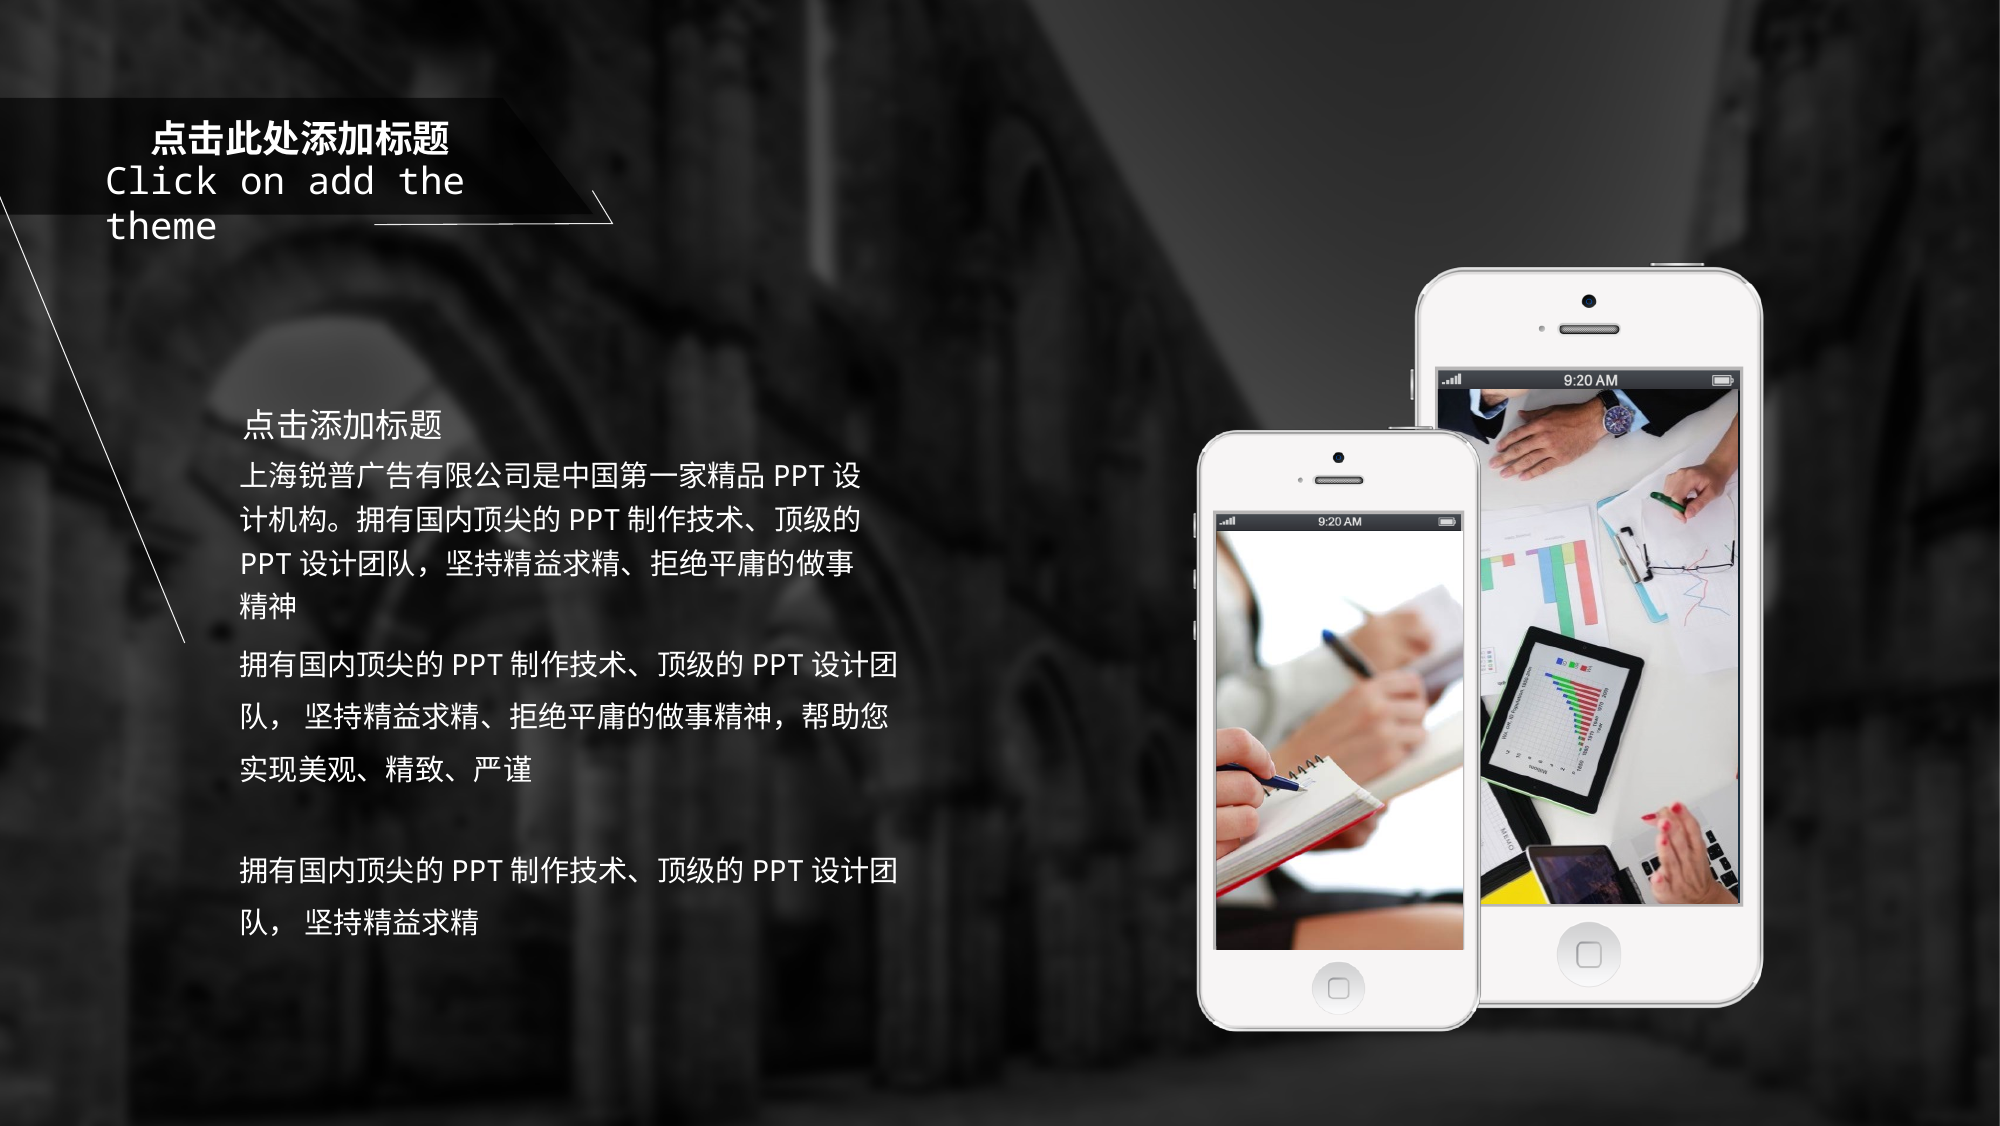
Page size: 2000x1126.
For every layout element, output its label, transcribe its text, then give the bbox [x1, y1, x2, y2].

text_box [224, 387, 899, 590]
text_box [1174, 417, 1491, 1042]
text_box 拥有国内顶尖的PPT制作技术、顶级的PPT设计团队， 坚持精益求精 [224, 827, 922, 948]
text_box 拥有国内顶尖的PPT制作技术、顶级的PPT设计团队， 坚持精益求精、拒绝平庸的做事精神，帮助您实现美观、精致、严谨 [224, 621, 922, 794]
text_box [1386, 252, 1775, 1020]
picture [0, 0, 2000, 1126]
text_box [0, 72, 613, 225]
